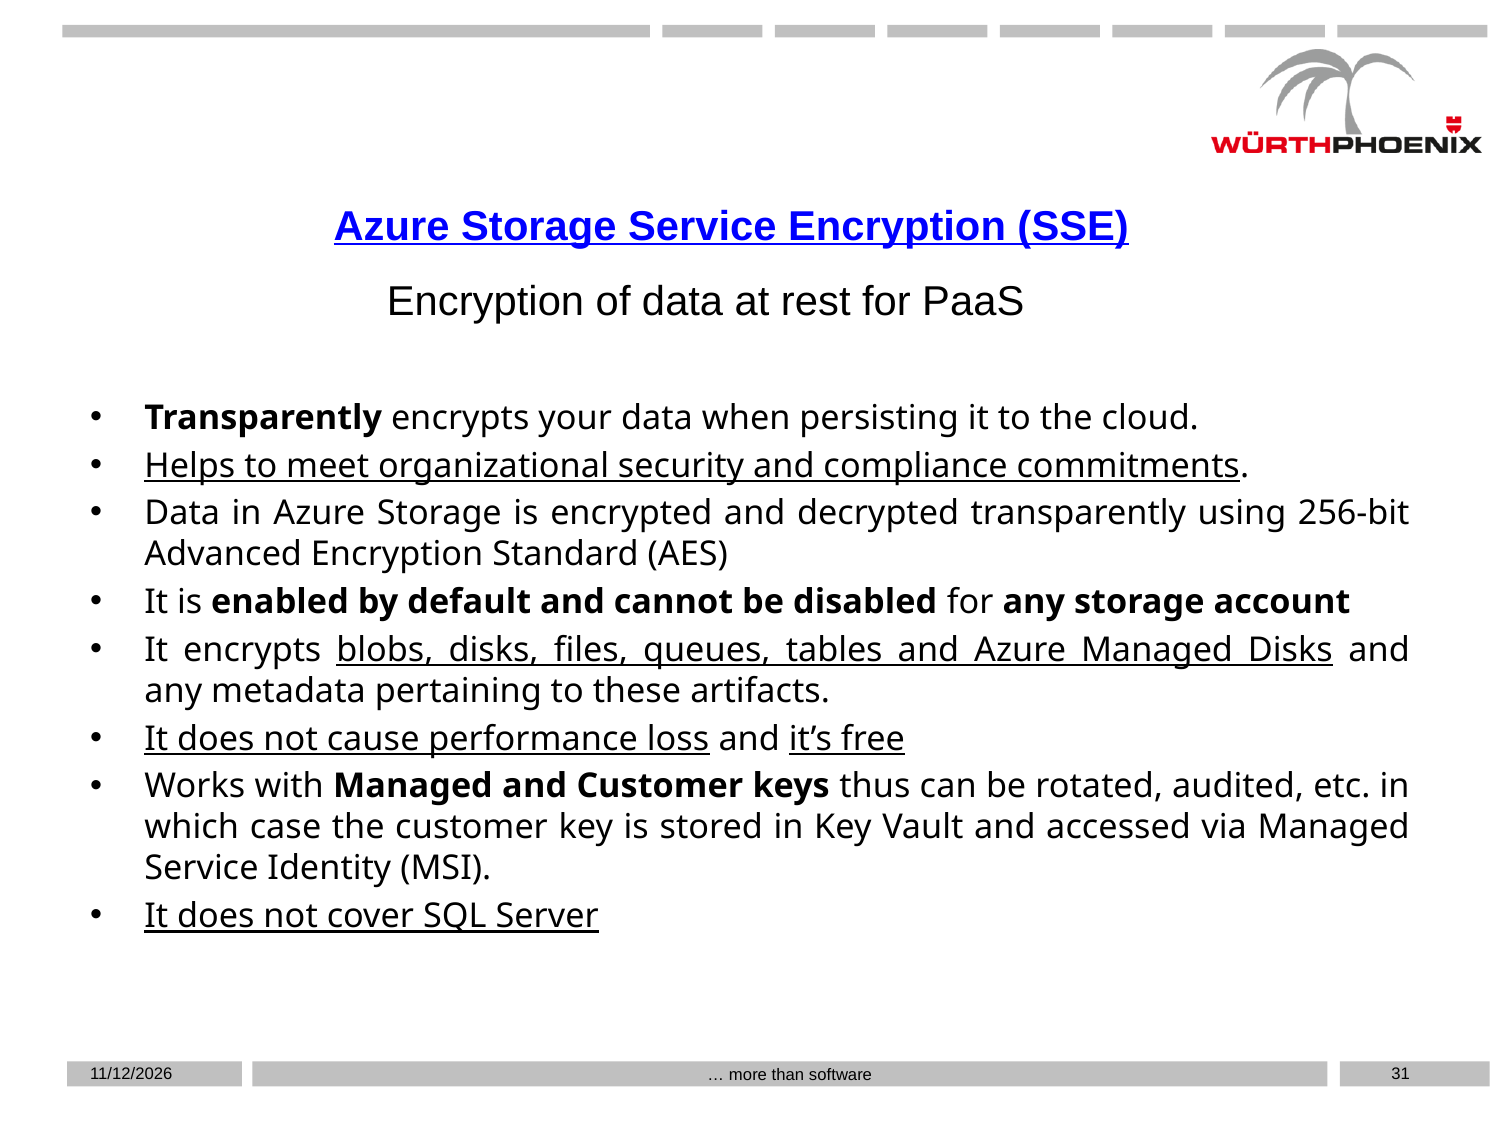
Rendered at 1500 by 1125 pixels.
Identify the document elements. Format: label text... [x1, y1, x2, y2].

text_box Encryption of data at rest for PaaS [371, 266, 1091, 367]
subtitle Azure Storage Service Encryption (SSE) [137, 191, 1325, 267]
picture [1211, 49, 1482, 153]
list Transparently encrypts your data when persisting it to the cloud. Helps to meet organizational security and compliance commitments. Data in Azure Storage is encrypted and decrypted transparently using 256-bit Advanced Encryption Standard (AES) It is enabled by default and cannot be disabled for any storage account It encrypts blobs, disks, files, queues, tables and Azure Managed Disks and any metadata pertaining to these artifacts. It does not cause performance loss and it’s free Works with Managed and Customer keys thus can be rotated, audited, etc. in which case the customer key is stored in Key Vault and accessed via Managed Service Identity (MSI). It does not cover SQL Server [75, 387, 1426, 951]
slide_number 31 [1074, 1042, 1425, 1103]
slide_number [75, 1042, 425, 1103]
